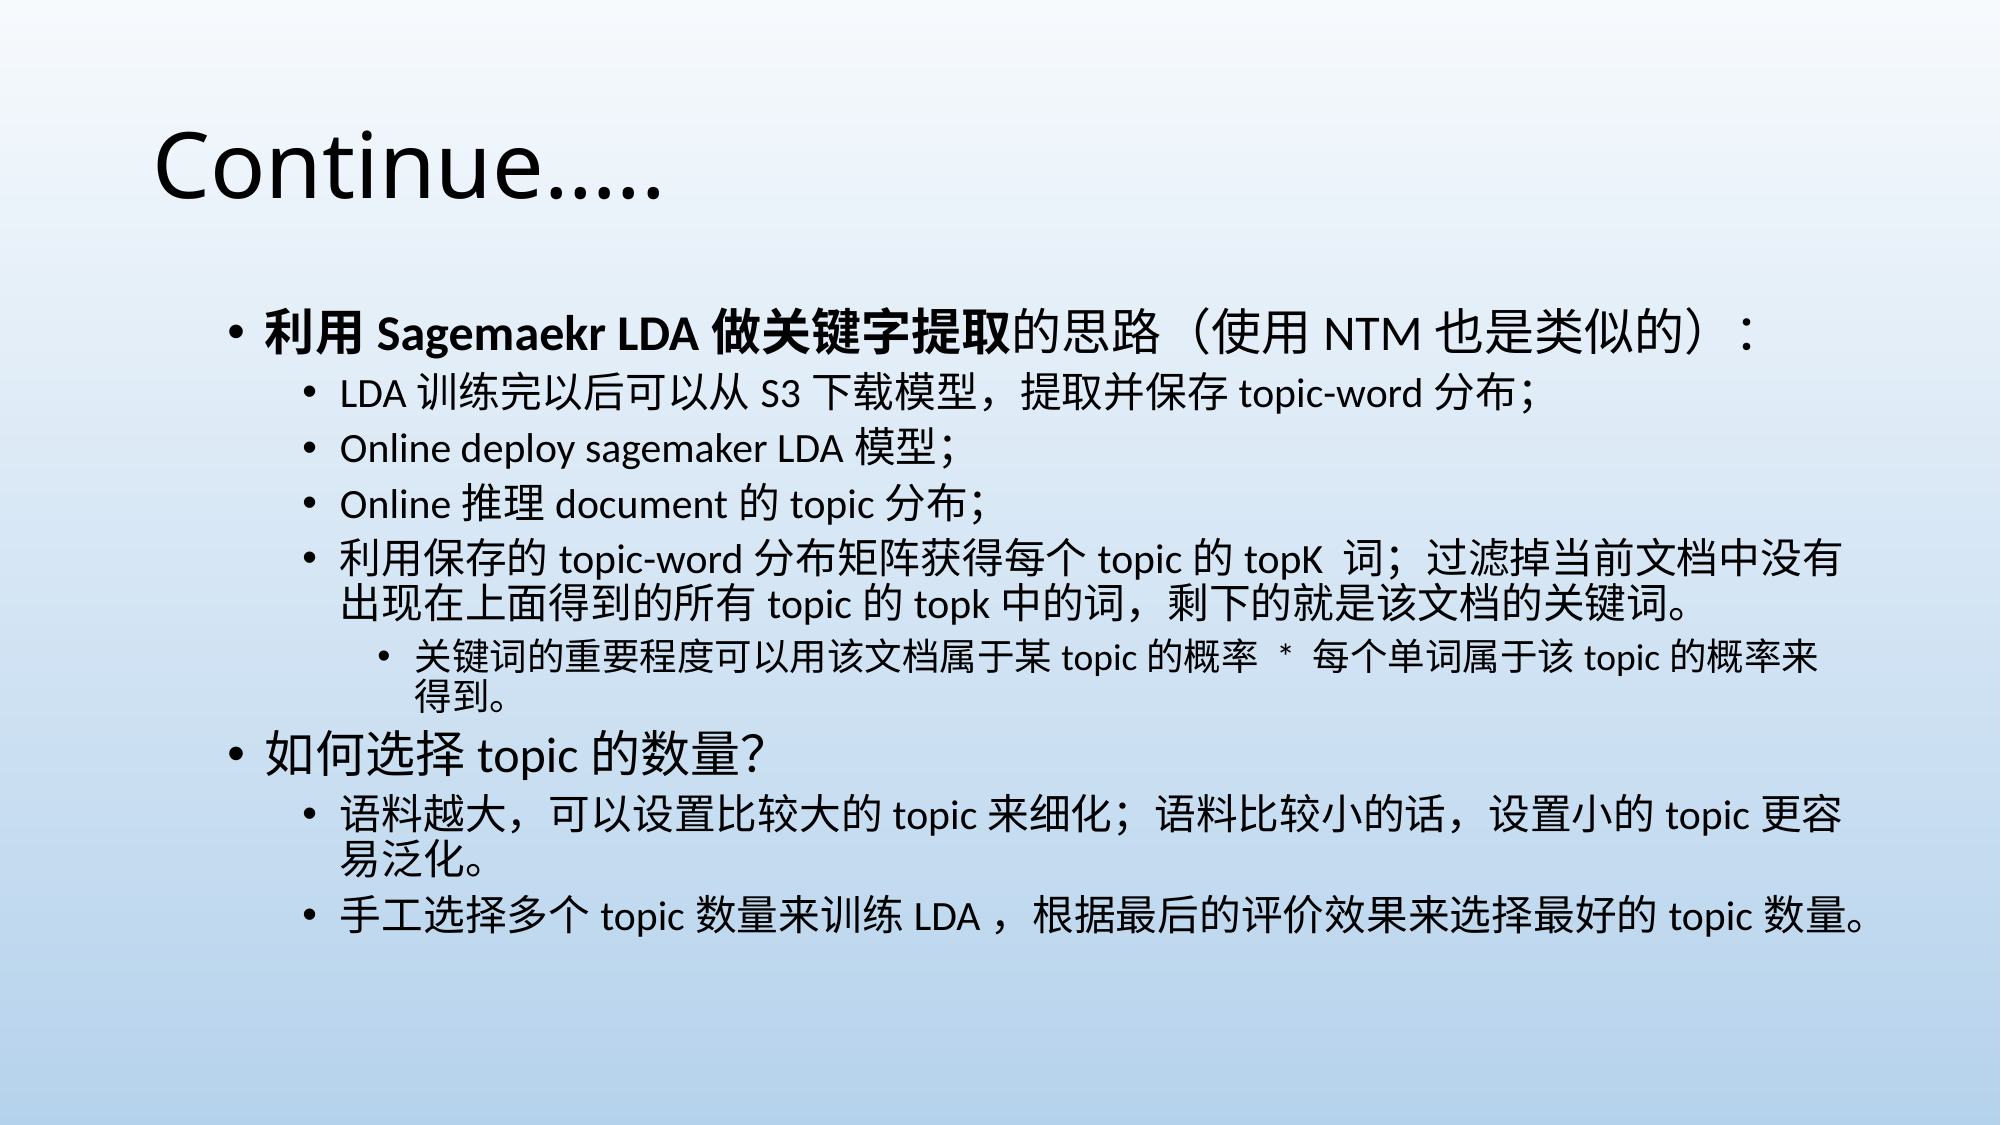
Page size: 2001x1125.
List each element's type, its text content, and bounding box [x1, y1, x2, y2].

list 利用Sagemaekr LDA做关键字提取的思路（使用NTM也是类似的）： LDA训练完以后可以从S3下载模型，提取并保存topic-word分布； Online deploy sagemaker LDA模型； Online推理document的topic分布； 利用保存的topic-word分布矩阵获得每个topic的topK 词；过滤掉当前文档中没有出现在上面得到的所有topic的topk中的词，剩下的就是该文档的关键词。 关键词的重要程度可以用该文档属于某topic的概率 * 每个单词属于该topic的概率来得到。 如何选择topic的数量？ 语料越大，可以设置比较大的topic来细化；语料比较小的话，设置小的topic更容易泛化。 手工选择多个topic数量来训练LDA，根据最后的评价效果来选择最好的topic数量。 [137, 299, 1863, 1014]
title Continue….. [137, 59, 1863, 278]
